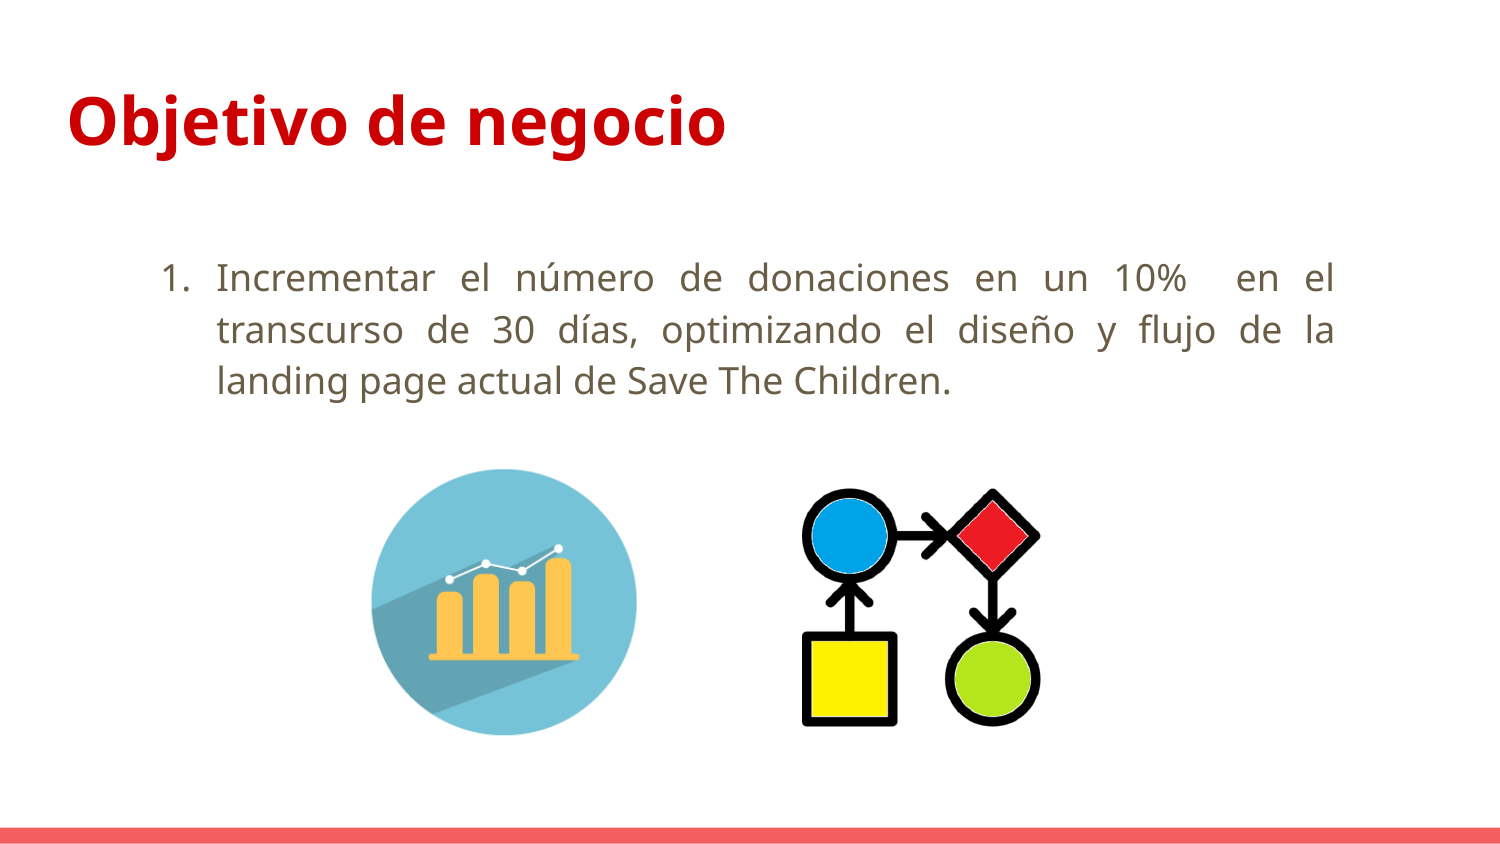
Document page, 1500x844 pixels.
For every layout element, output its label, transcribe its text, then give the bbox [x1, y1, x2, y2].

picture [791, 479, 1064, 737]
picture [354, 461, 649, 755]
list Incrementar el número de donaciones en un 10% en el transcurso de 30 días, optimizando el diseño y flujo de la landing page actual de Save The Children. [126, 187, 1352, 748]
title Objetivo de negocio [51, 64, 1449, 167]
